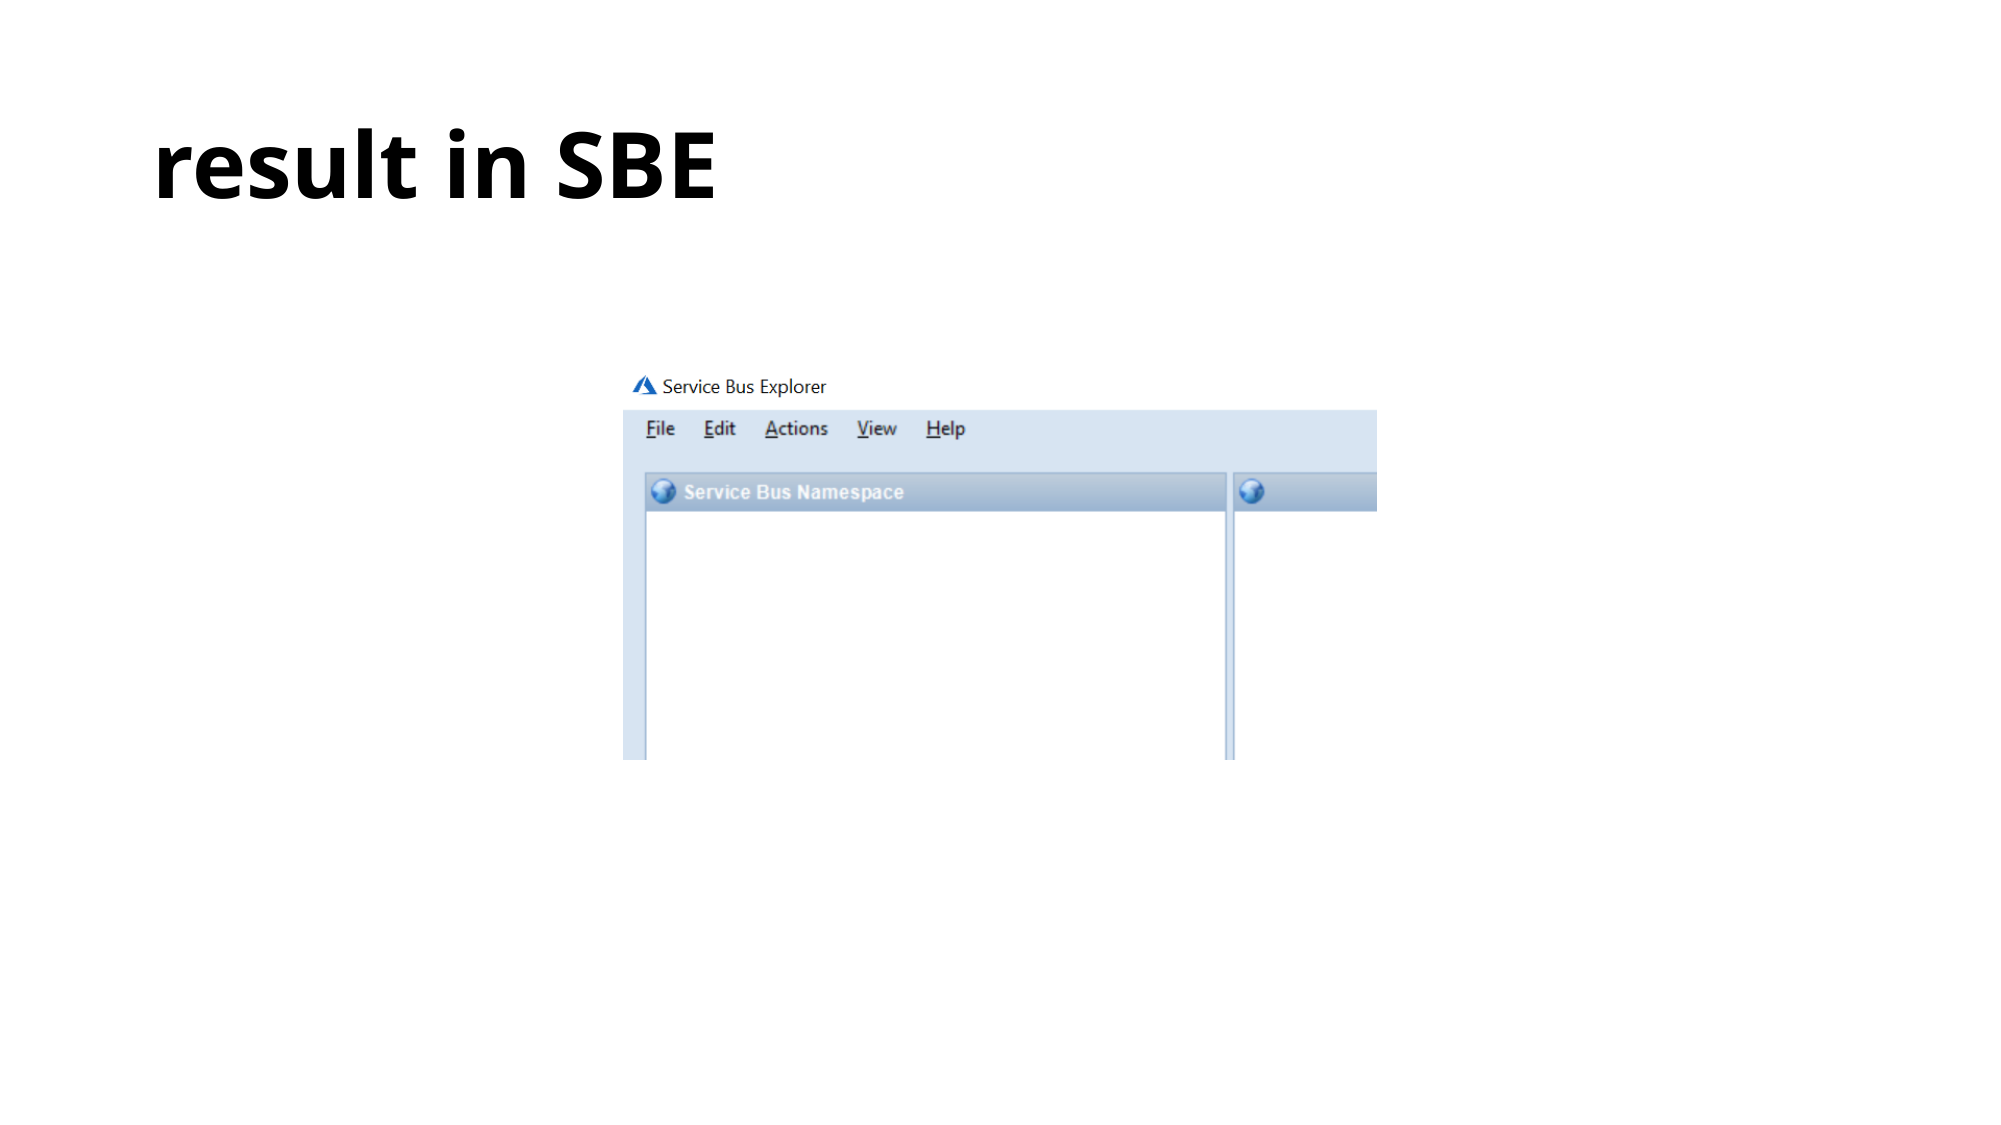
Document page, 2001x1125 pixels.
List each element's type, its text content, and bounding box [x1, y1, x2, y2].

title result in SBE [137, 59, 1863, 278]
picture [623, 365, 1377, 760]
